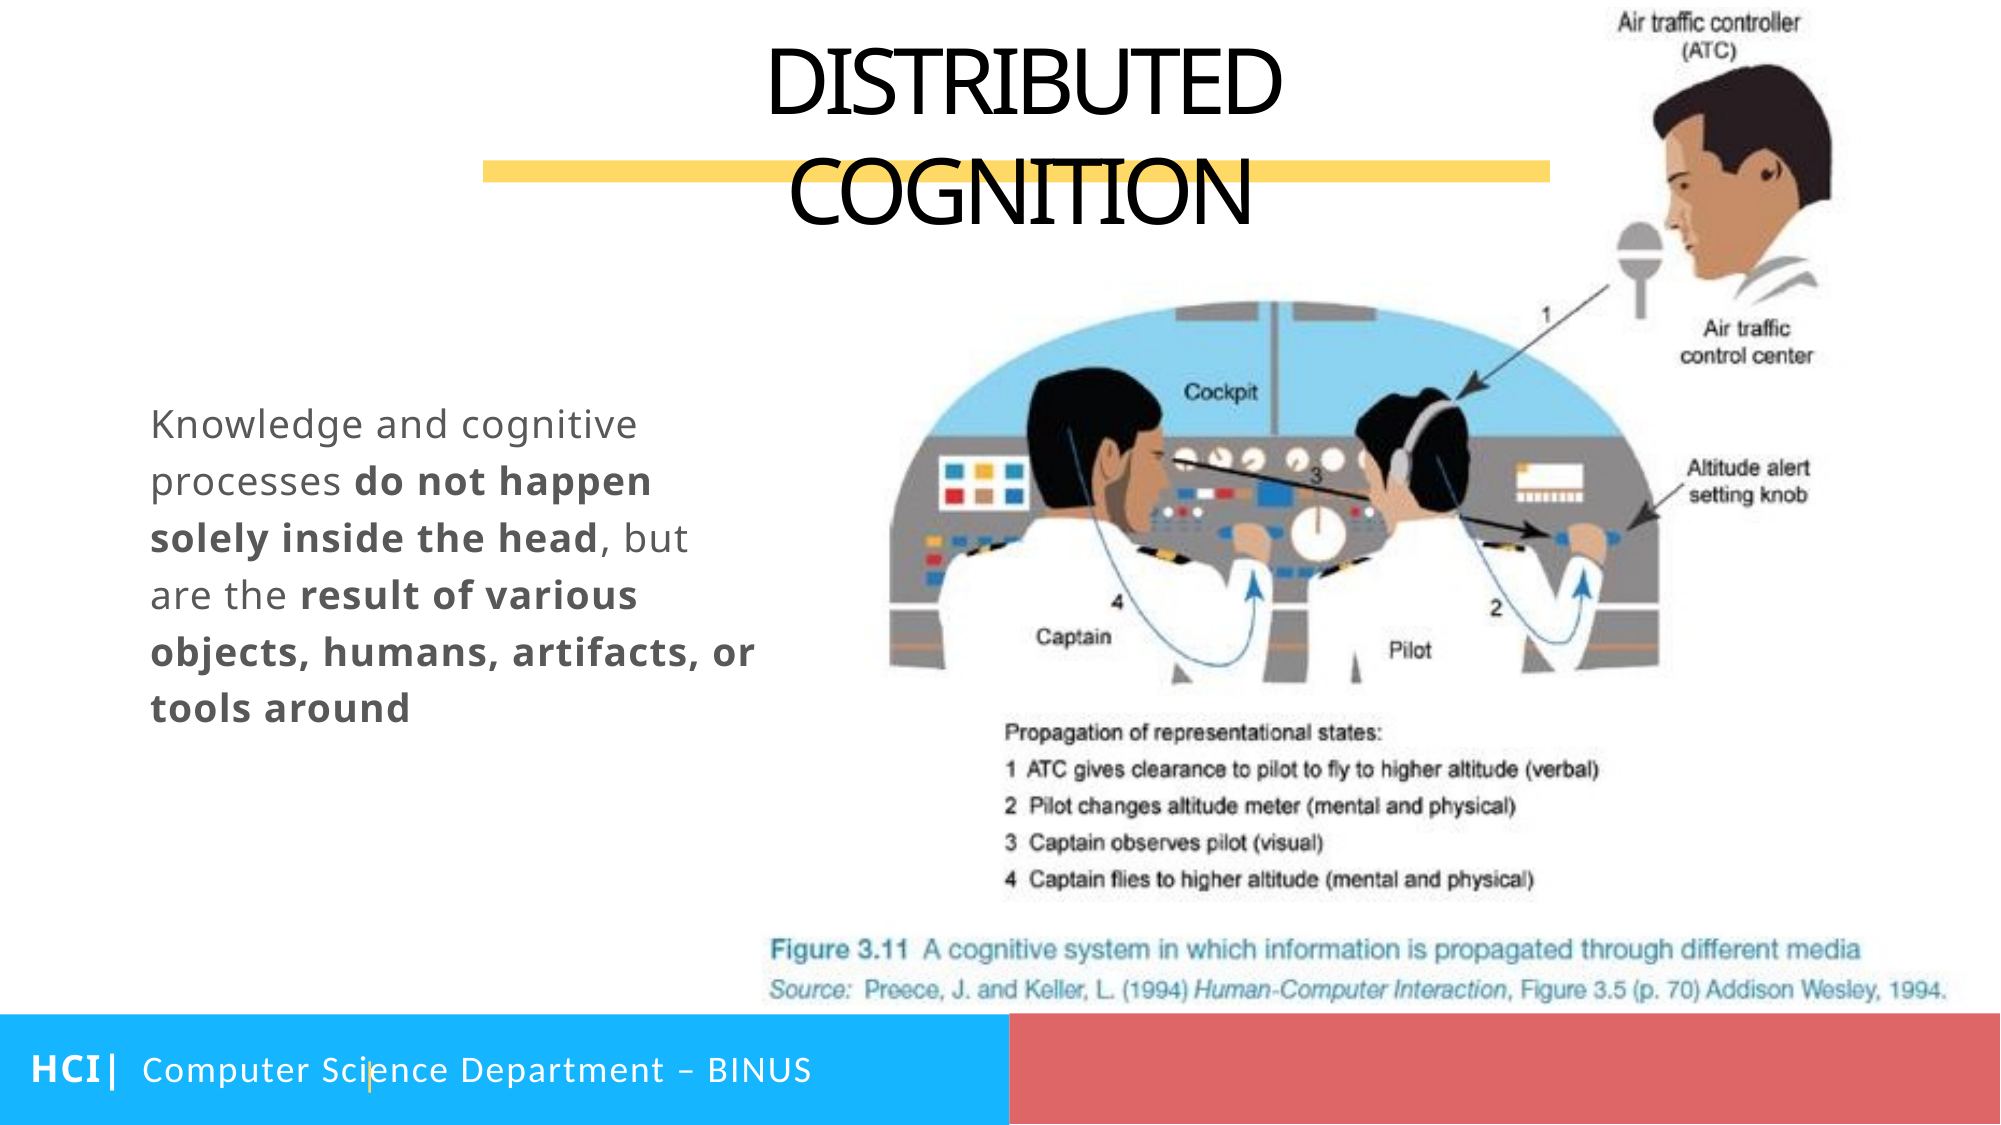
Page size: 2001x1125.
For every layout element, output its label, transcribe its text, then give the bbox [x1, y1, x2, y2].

text_box Knowledge and cognitive processes do not happen solely inside the head, but are the result of various objects, humans, artifacts, or tools around [147, 387, 363, 731]
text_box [363, 7, 1968, 1095]
